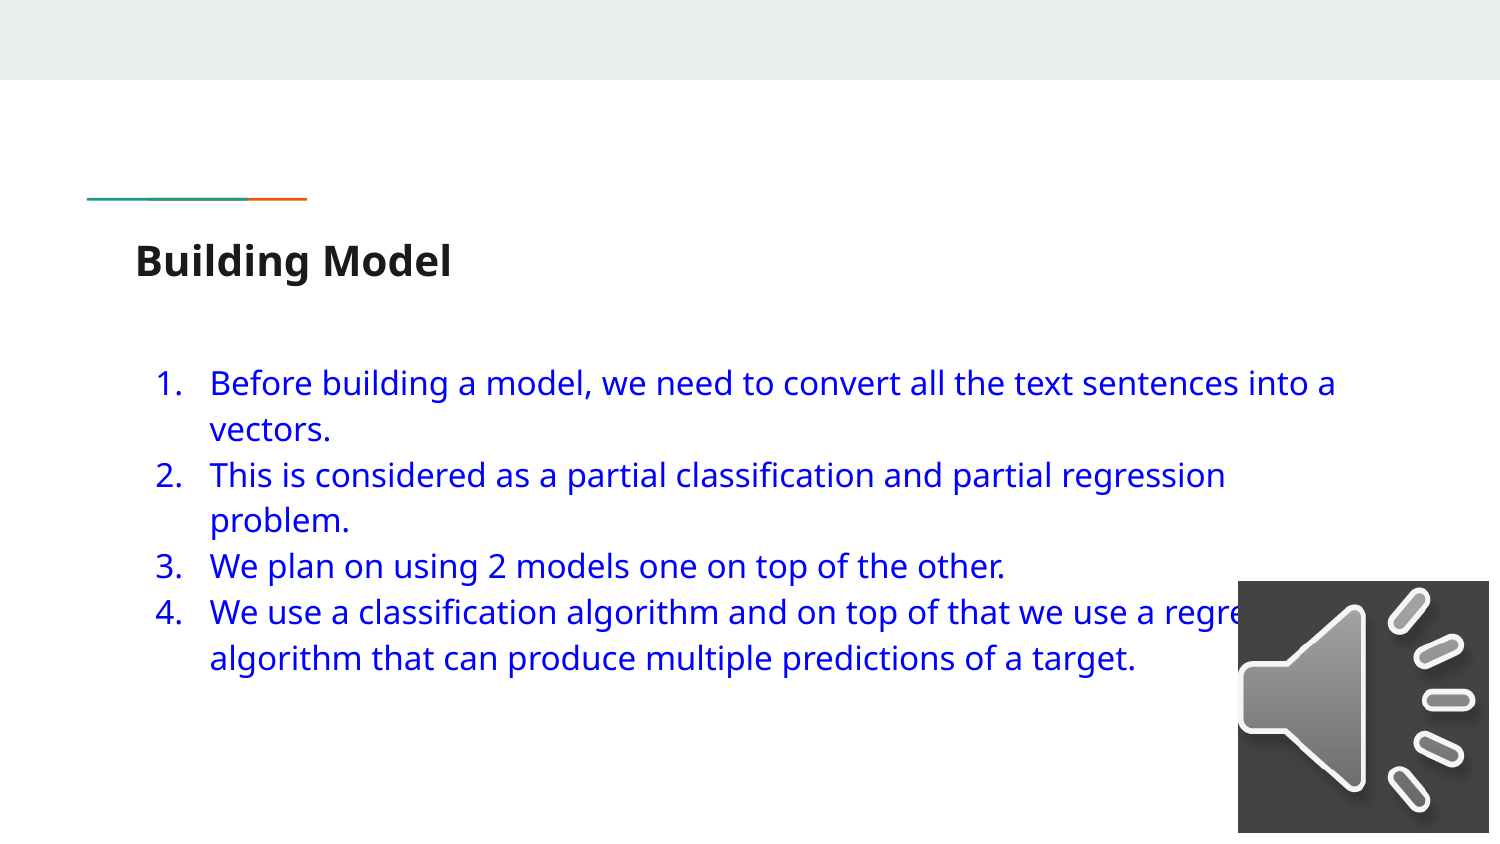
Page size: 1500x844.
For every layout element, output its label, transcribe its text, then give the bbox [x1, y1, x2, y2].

title Building Model [119, 216, 1381, 305]
list Before building a model, we need to convert all the text sentences into a vectors. This is considered as a partial classification and partial regression problem. We plan on using 2 models one on top of the other. We use a classification algorithm and on top of that we use a regression algorithm that can produce multiple predictions of a target. [119, 341, 1381, 712]
picture [1236, 580, 1490, 834]
